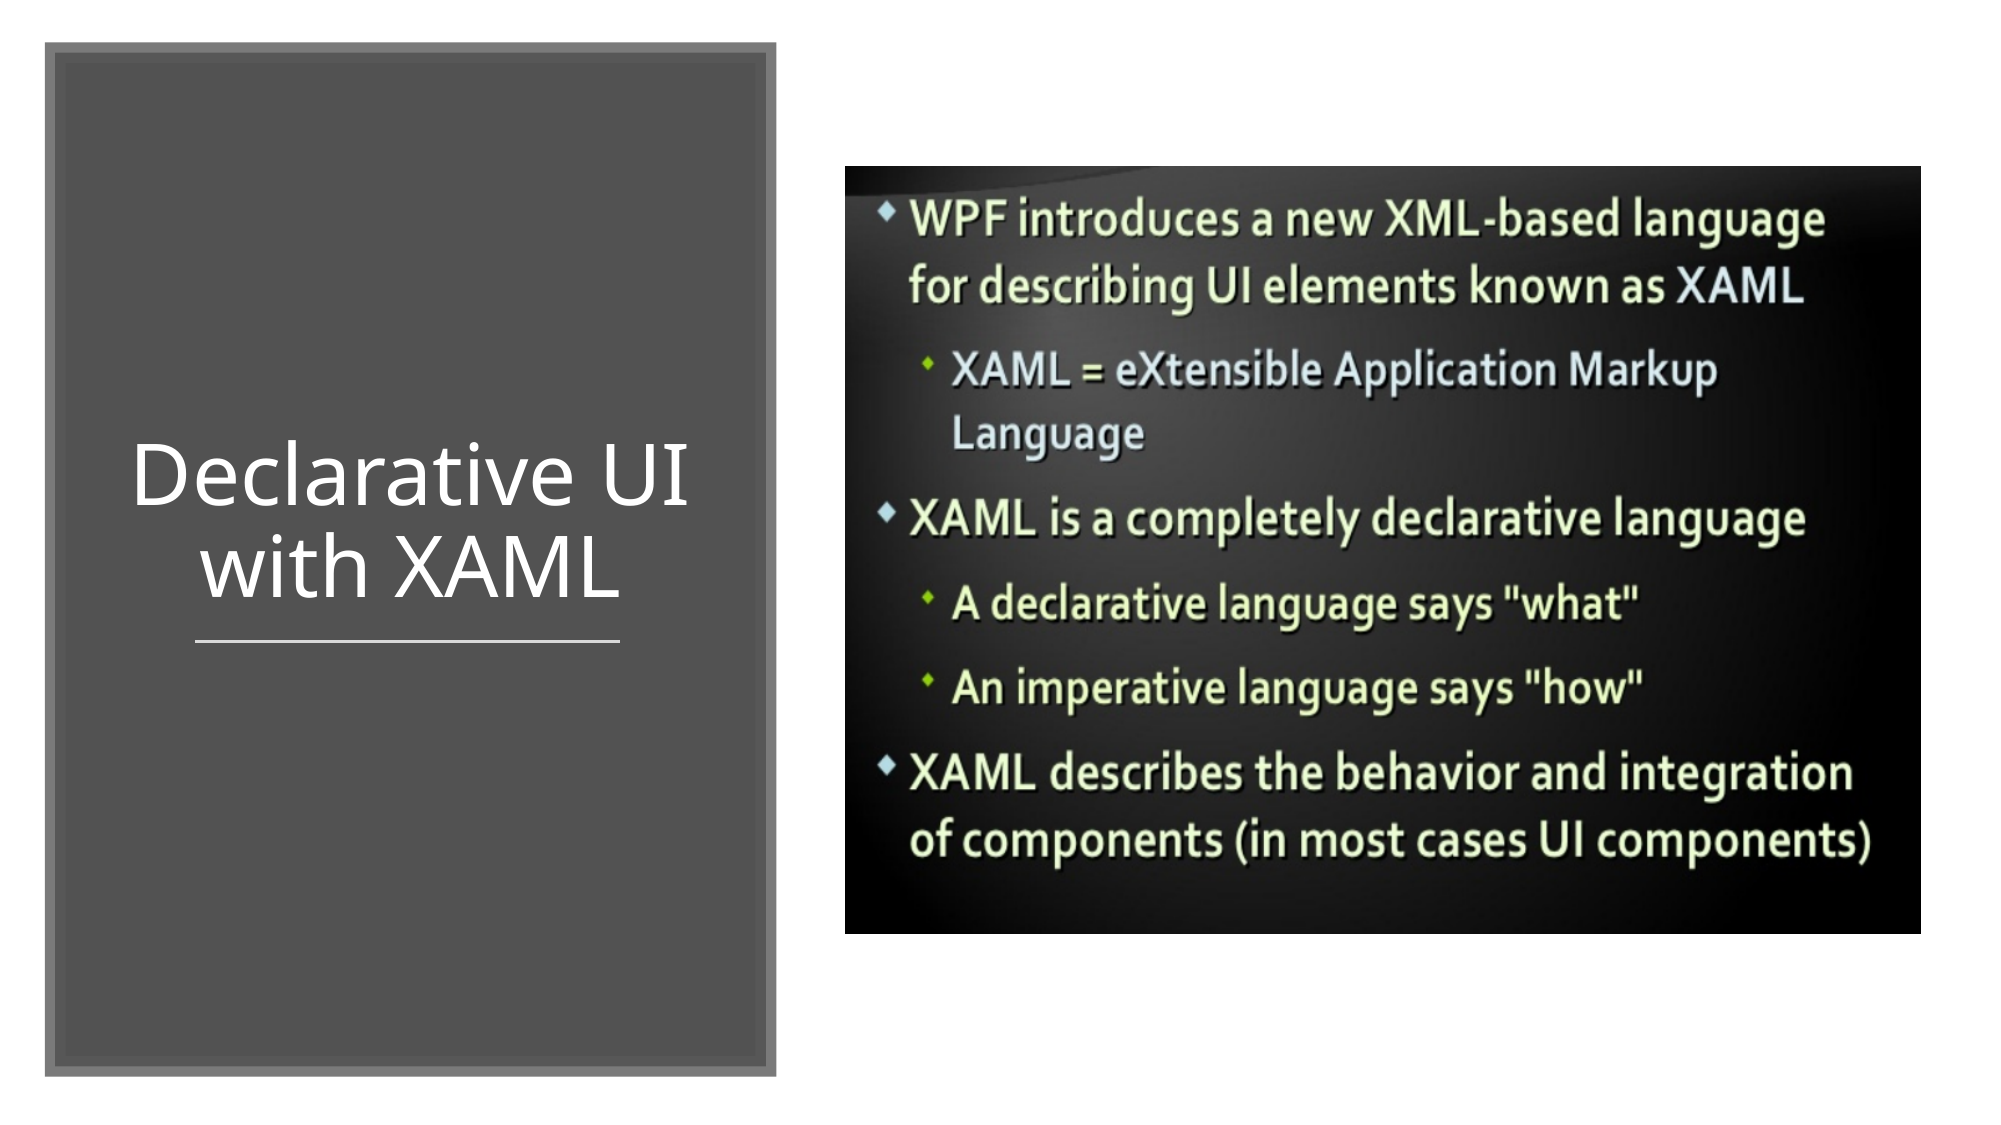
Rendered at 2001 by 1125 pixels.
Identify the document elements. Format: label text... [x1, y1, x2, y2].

text_box [54, 52, 767, 1067]
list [845, 166, 1921, 934]
title Declarative UI with XAML [110, 149, 711, 624]
